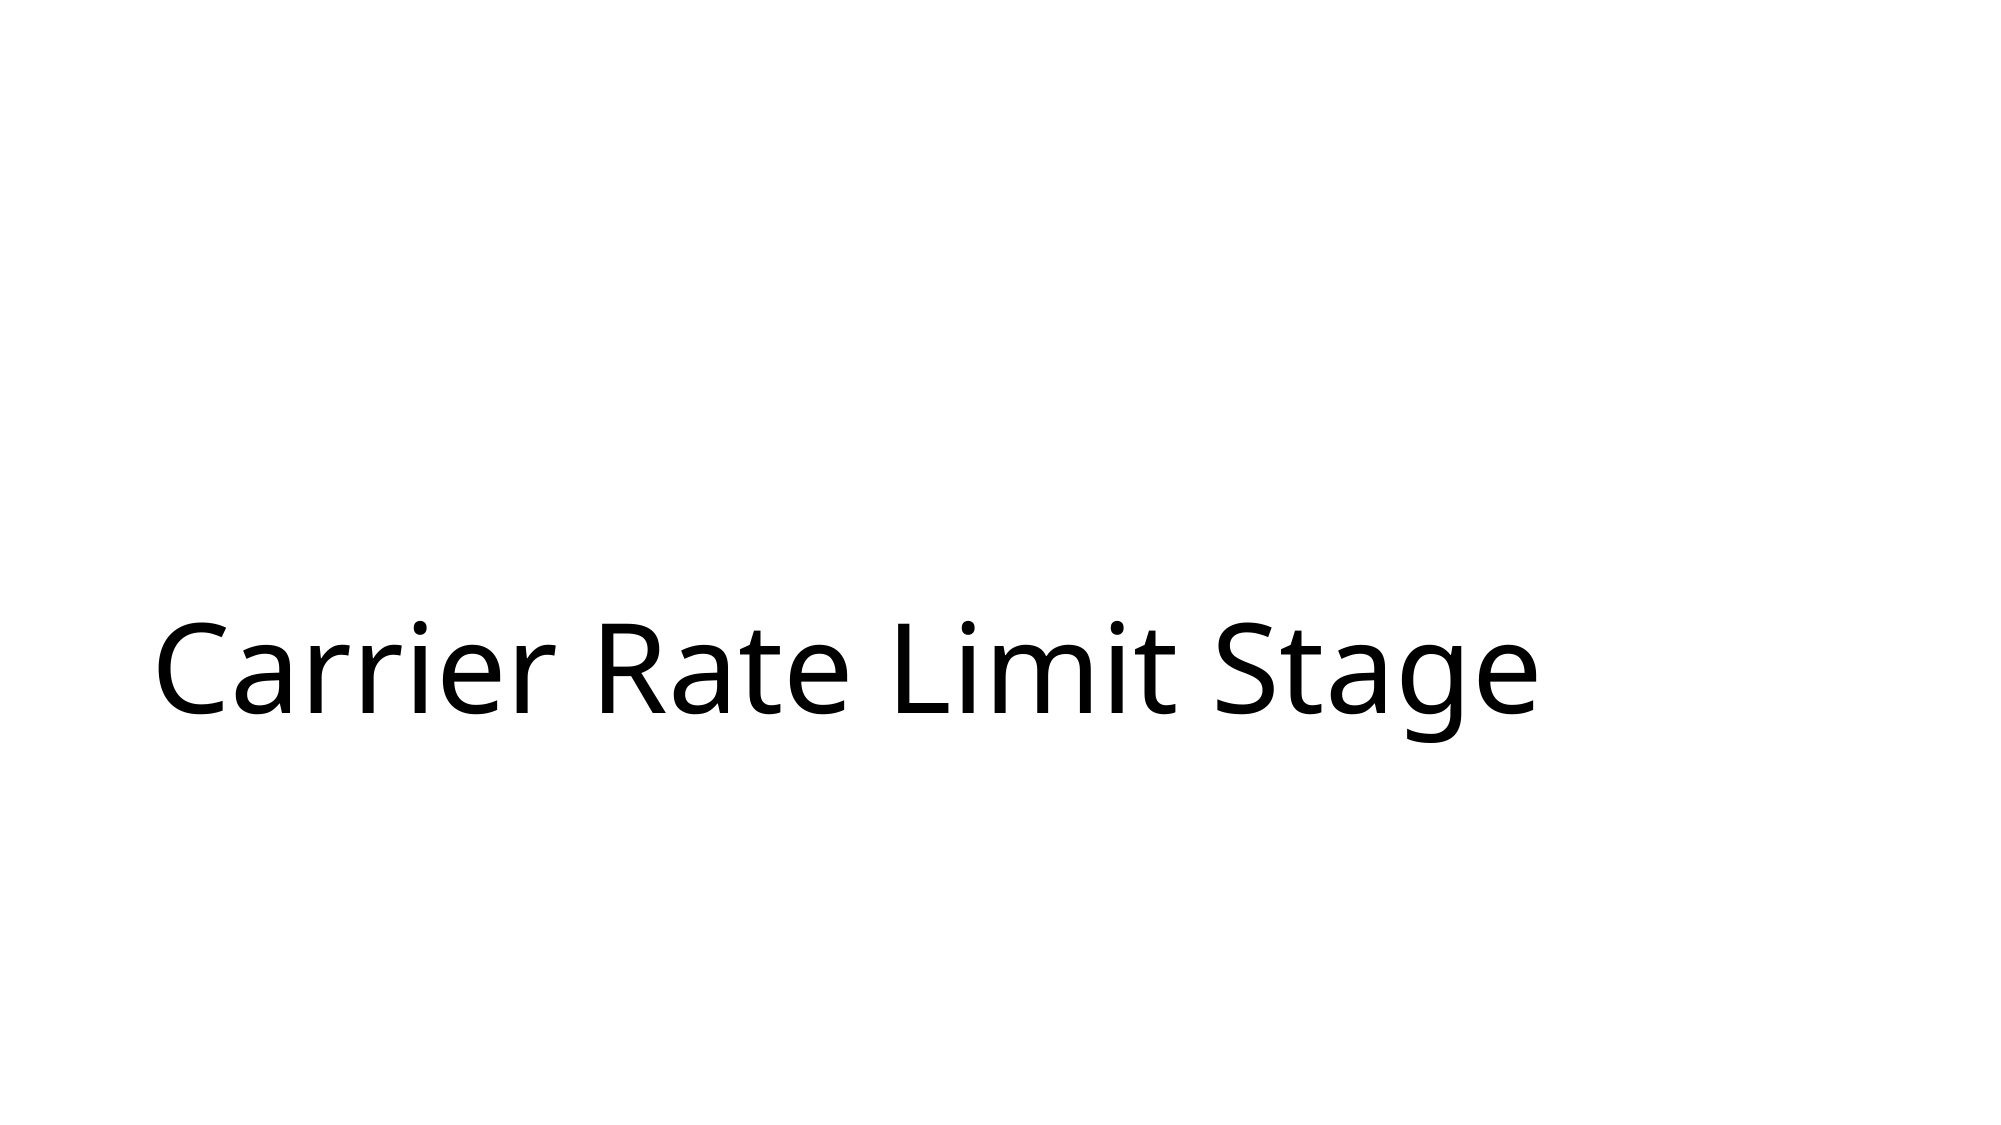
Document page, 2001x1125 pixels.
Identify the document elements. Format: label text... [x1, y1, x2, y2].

title Carrier Rate Limit Stage [136, 280, 1862, 749]
